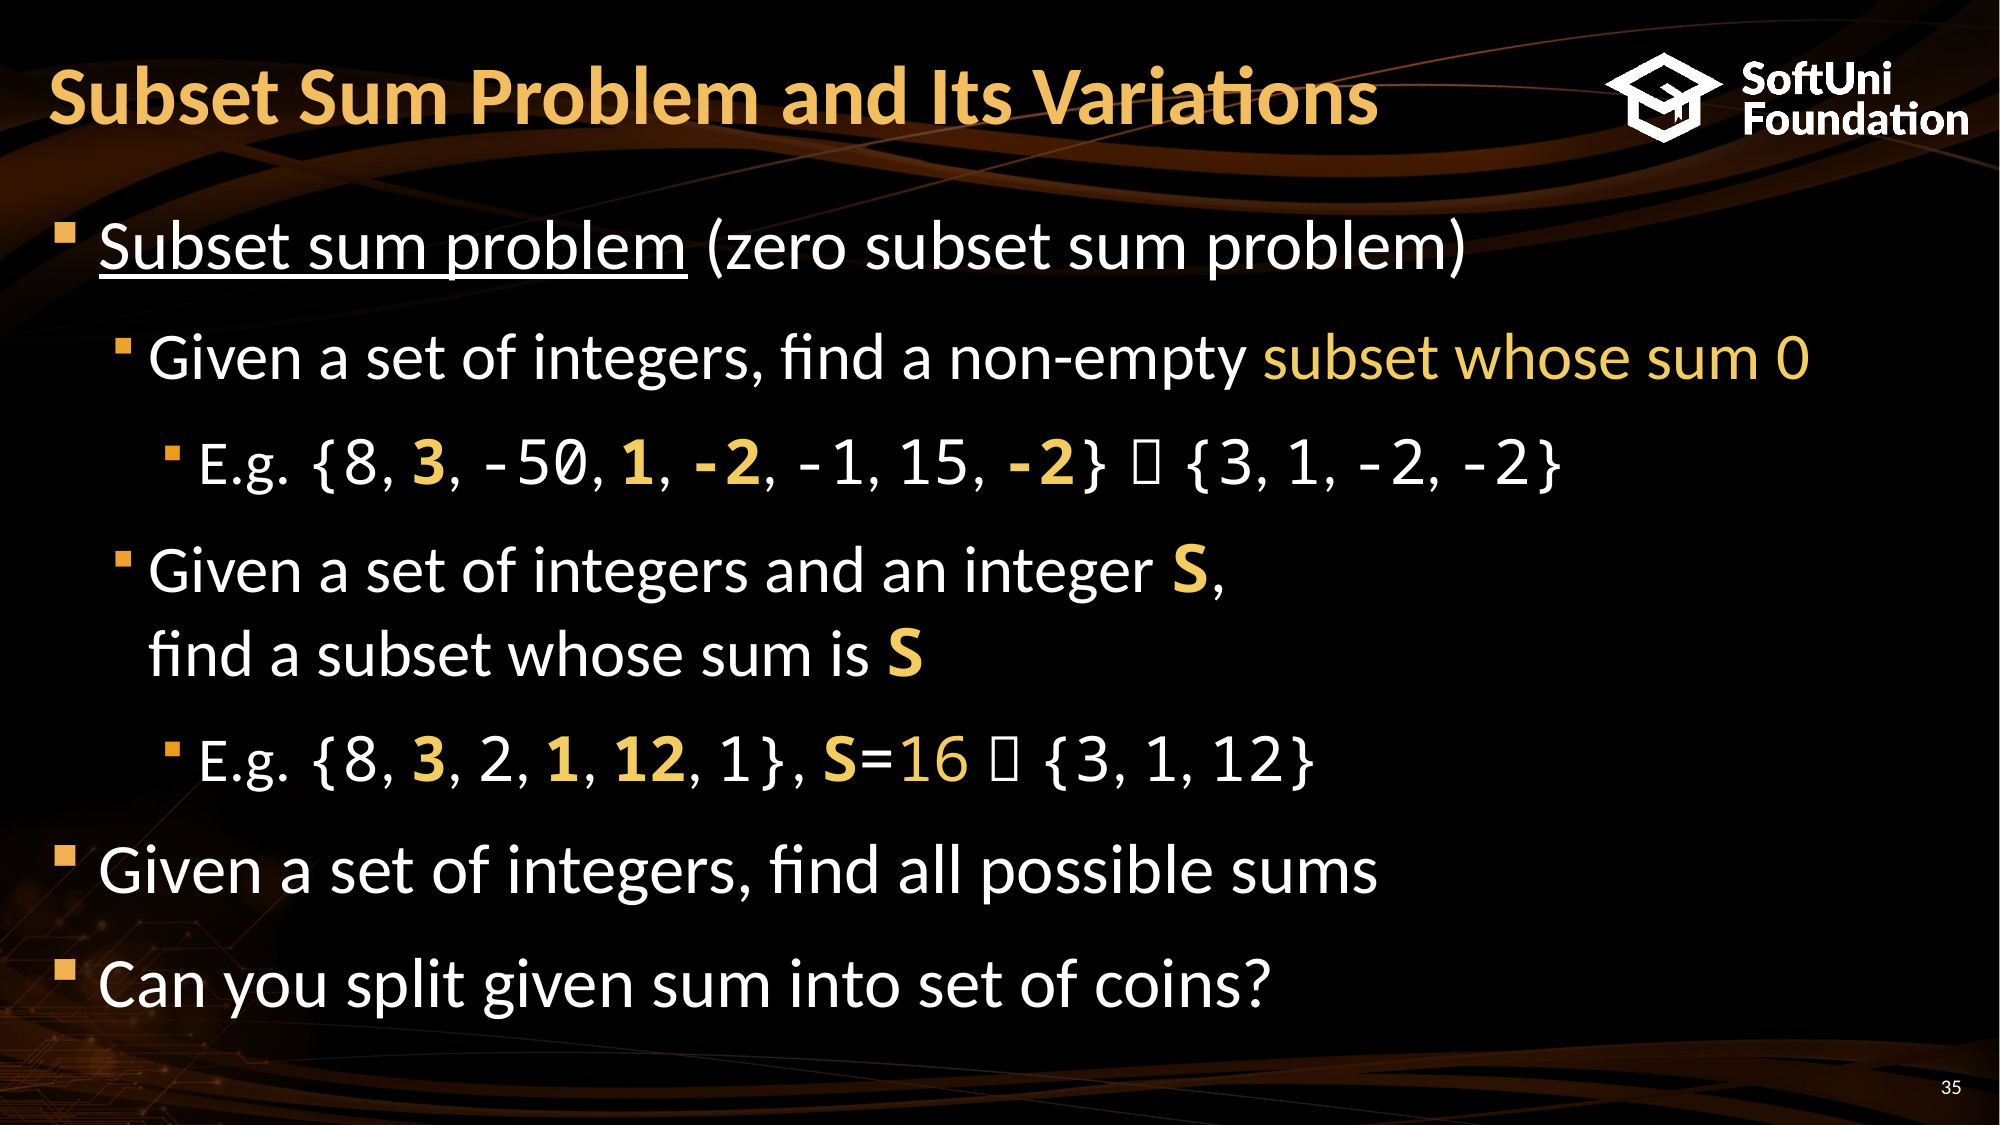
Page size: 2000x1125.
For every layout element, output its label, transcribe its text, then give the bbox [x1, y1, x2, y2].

list Subset sum problem (zero subset sum problem) Given a set of integers, find a non-empty subset whose sum 0 E.g. {8, 3, -50, 1, -2, -1, 15, -2}  {3, 1, -2, -2} Given a set of integers and an integer S, find a subset whose sum is S E.g. {8, 3, 2, 1, 12, 1}, S=16  {3, 1, 12} Given a set of integers, find all possible sums Can you split given sum into set of coins? [31, 188, 1968, 1103]
picture [0, 0, 2000, 1125]
title Subset Sum Problem and Its Variations [30, 6, 1602, 189]
